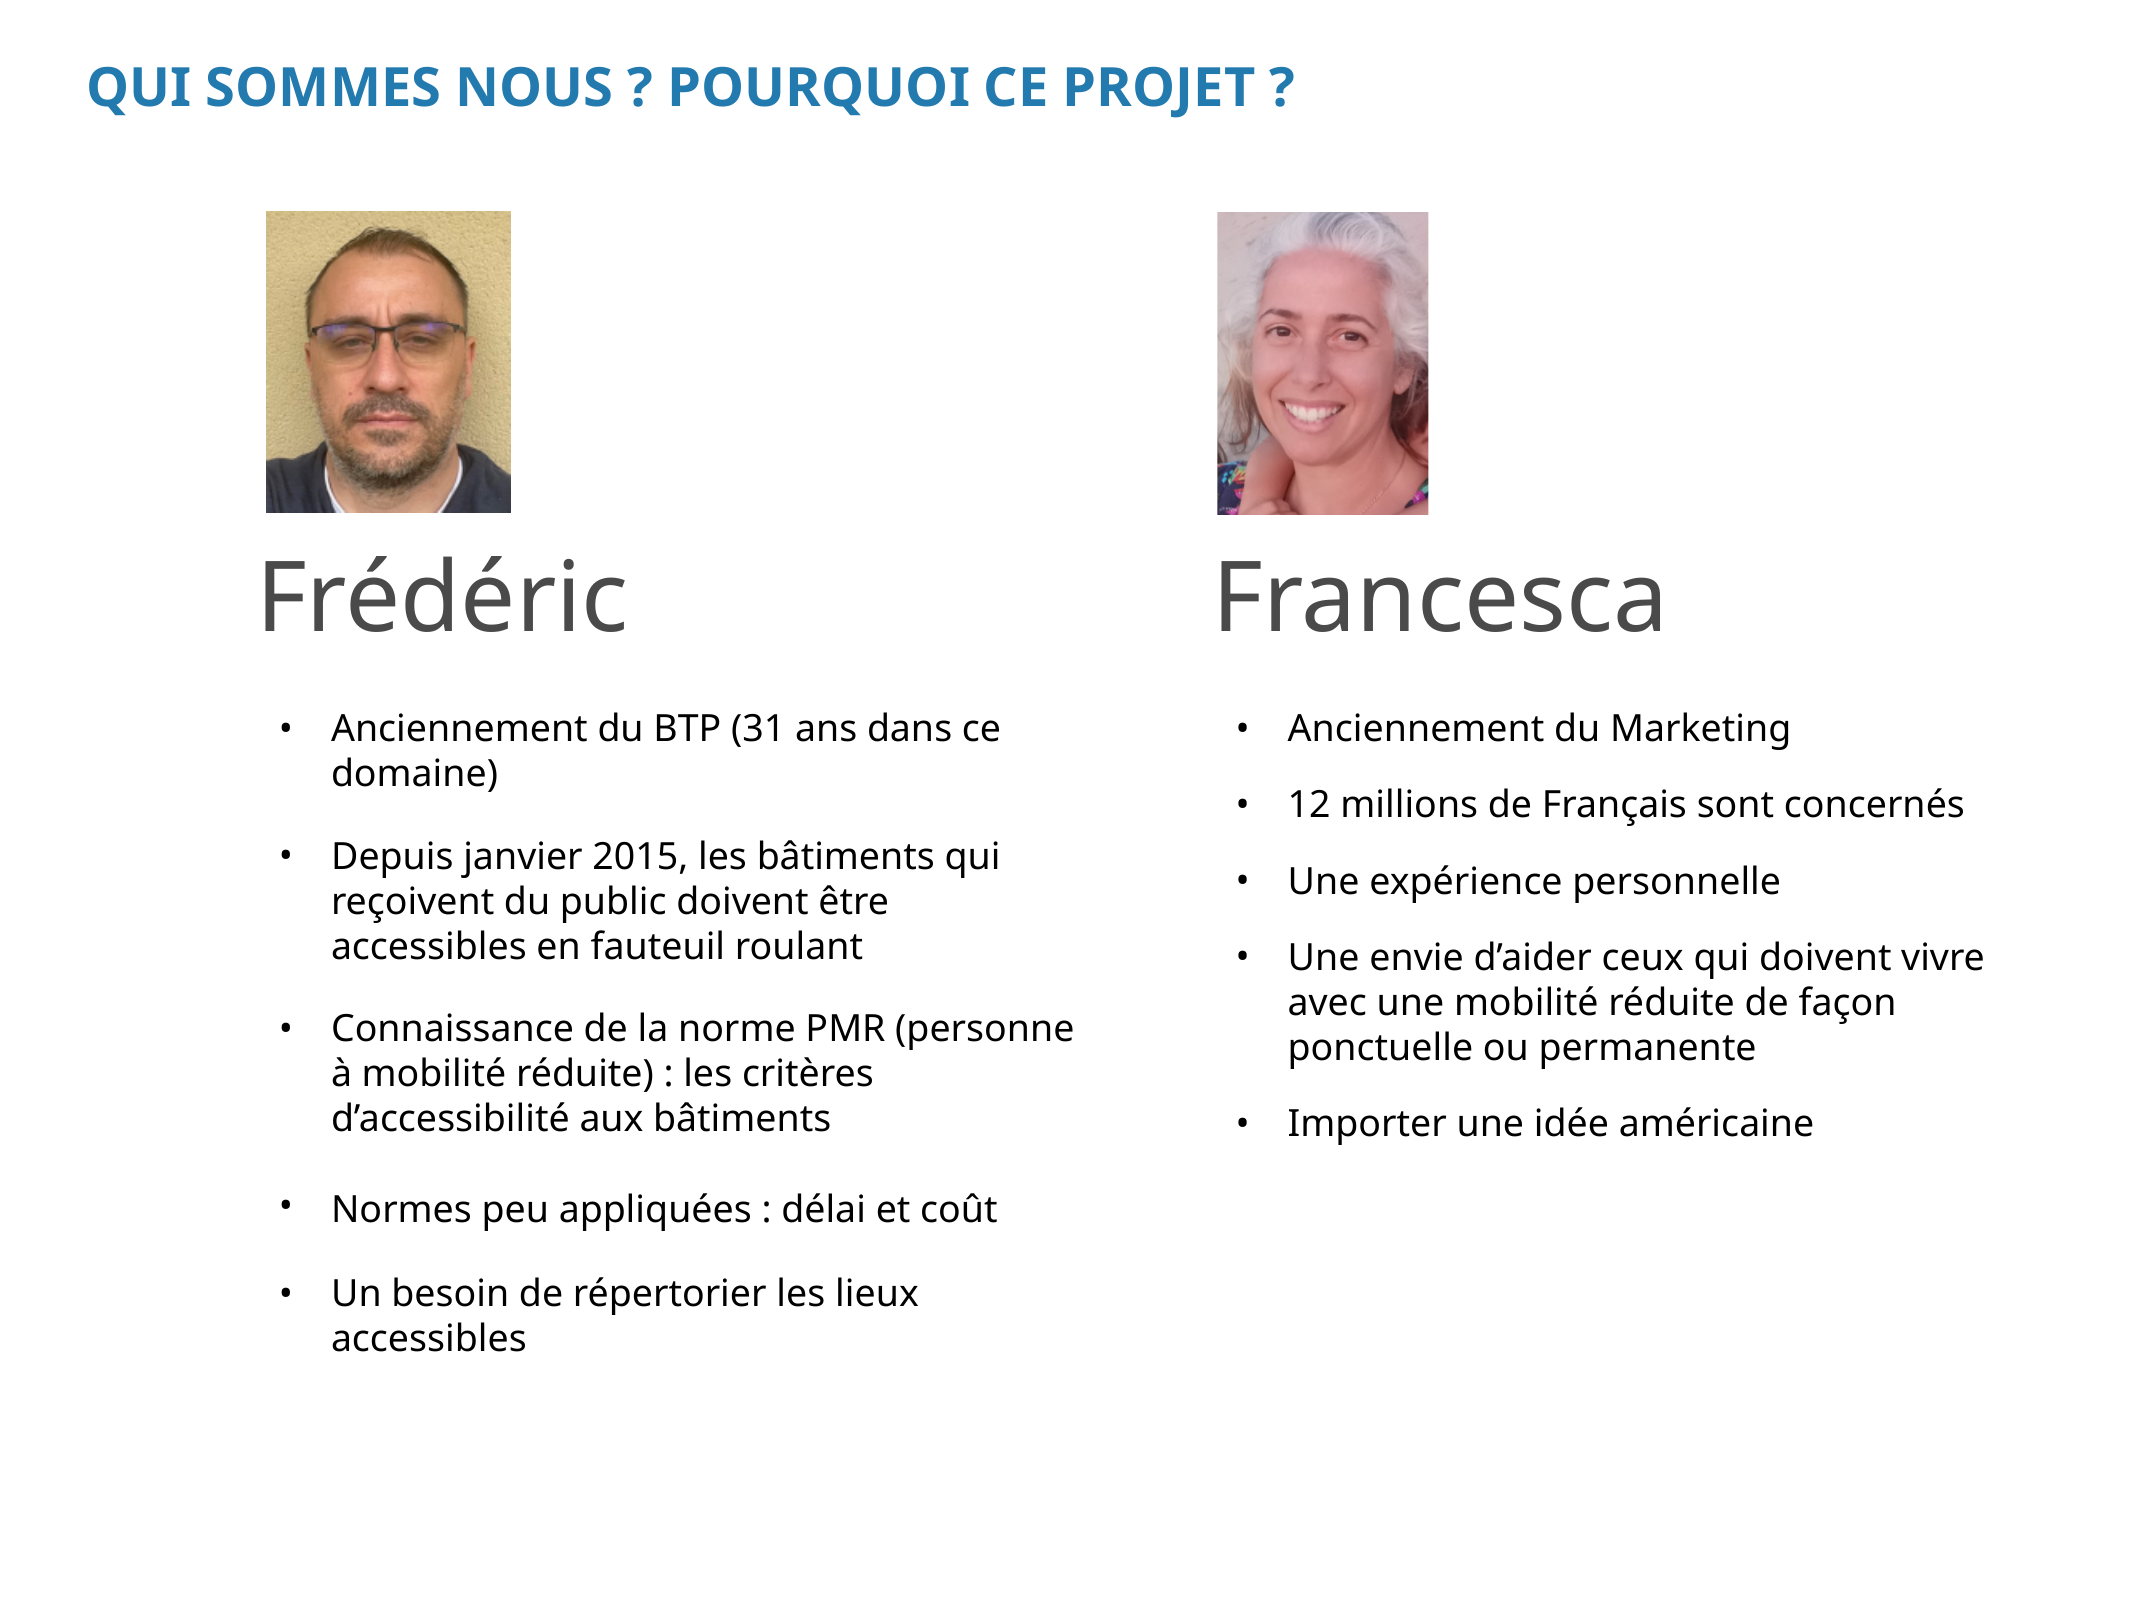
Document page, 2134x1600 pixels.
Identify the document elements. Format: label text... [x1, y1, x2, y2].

text_box QUI SOMMES NOUS ? POURQUOI CE PROJET ? [82, 39, 1344, 130]
picture [266, 211, 512, 513]
list Anciennement du BTP (31 ans dans ce domaine) Depuis janvier 2015, les bâtiments qui reçoivent du public doivent être accessibles en fauteuil roulant Connaissance de la norme PMR (personne à mobilité réduite) : les critères d’accessibilité aux bâtiments Normes peu appliquées : délai et coût Un besoin de répertorier les lieux accessibles [251, 699, 1091, 1478]
title Frédéric [251, 551, 988, 699]
text_box Francesca [1208, 551, 1944, 699]
text_box Anciennement du Marketing 12 millions de Français sont concernés Une expérience personnelle Une envie d’aider ceux qui doivent vivre avec une mobilité réduite de façon ponctuelle ou permanente Importer une idée américaine [1208, 699, 2047, 1325]
picture [1217, 211, 1429, 516]
